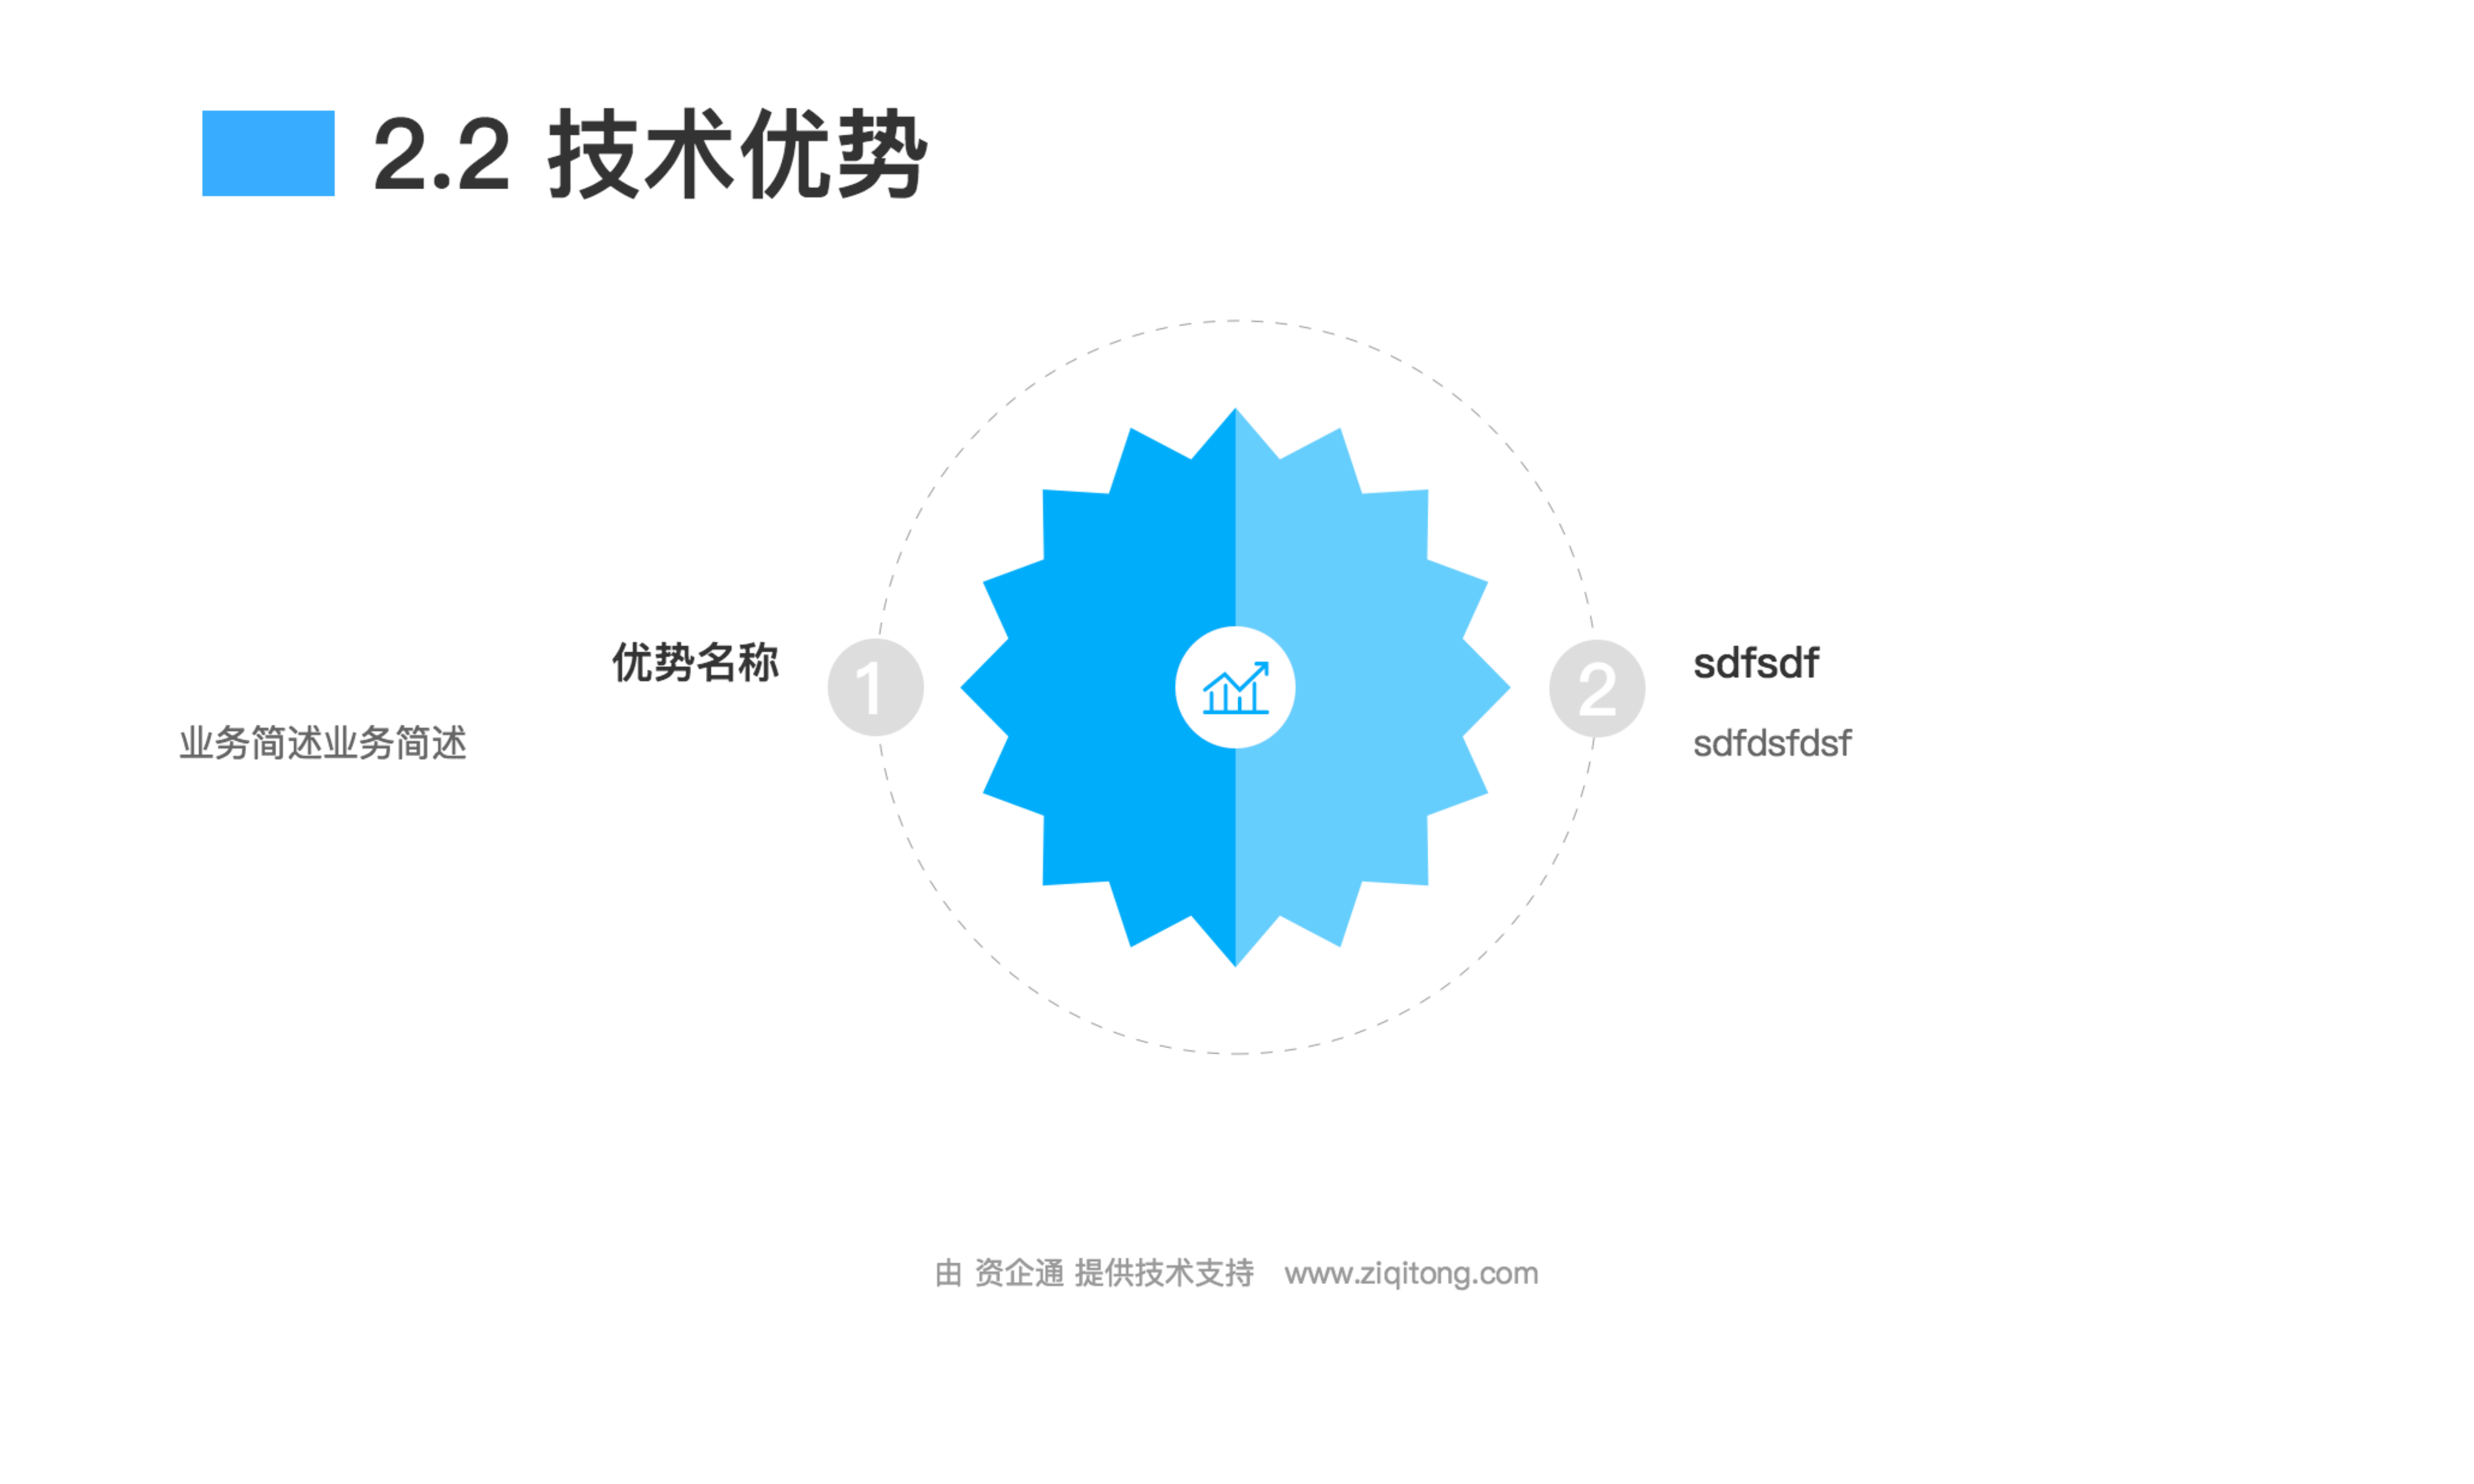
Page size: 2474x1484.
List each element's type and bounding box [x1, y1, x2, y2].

picture [82, 24, 2392, 1344]
